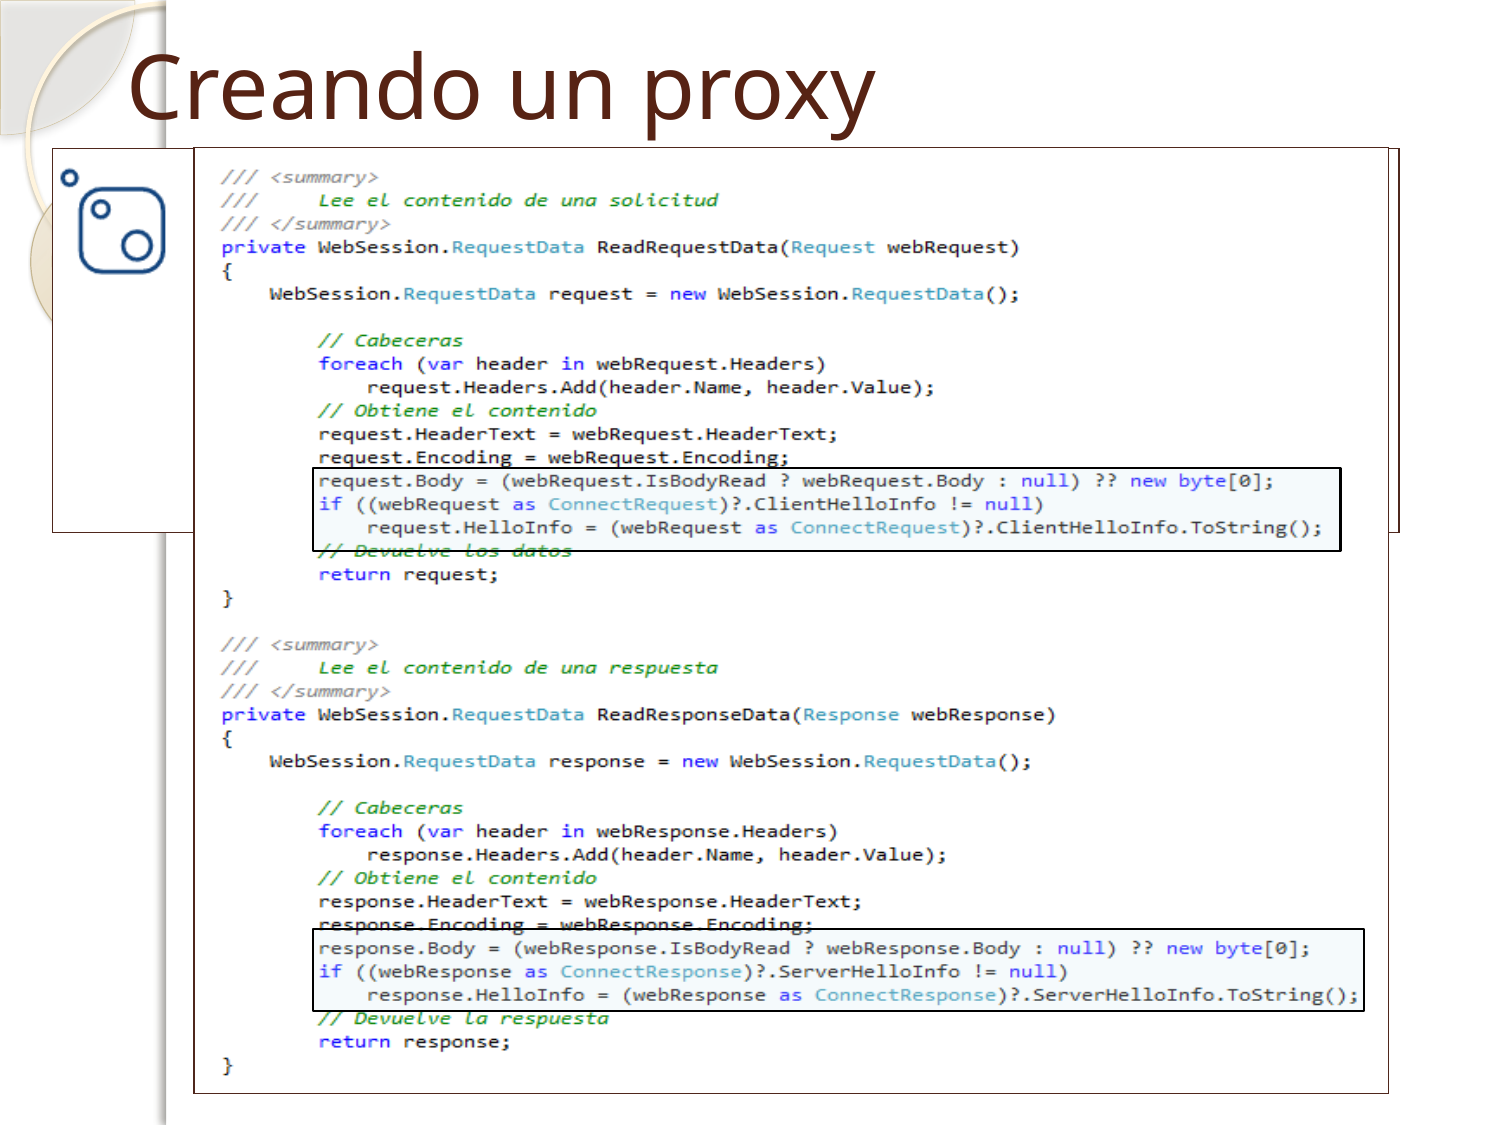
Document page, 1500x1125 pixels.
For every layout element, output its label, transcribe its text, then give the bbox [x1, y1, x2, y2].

title Creando un proxy [112, 7, 1483, 145]
picture [52, 148, 1399, 1094]
